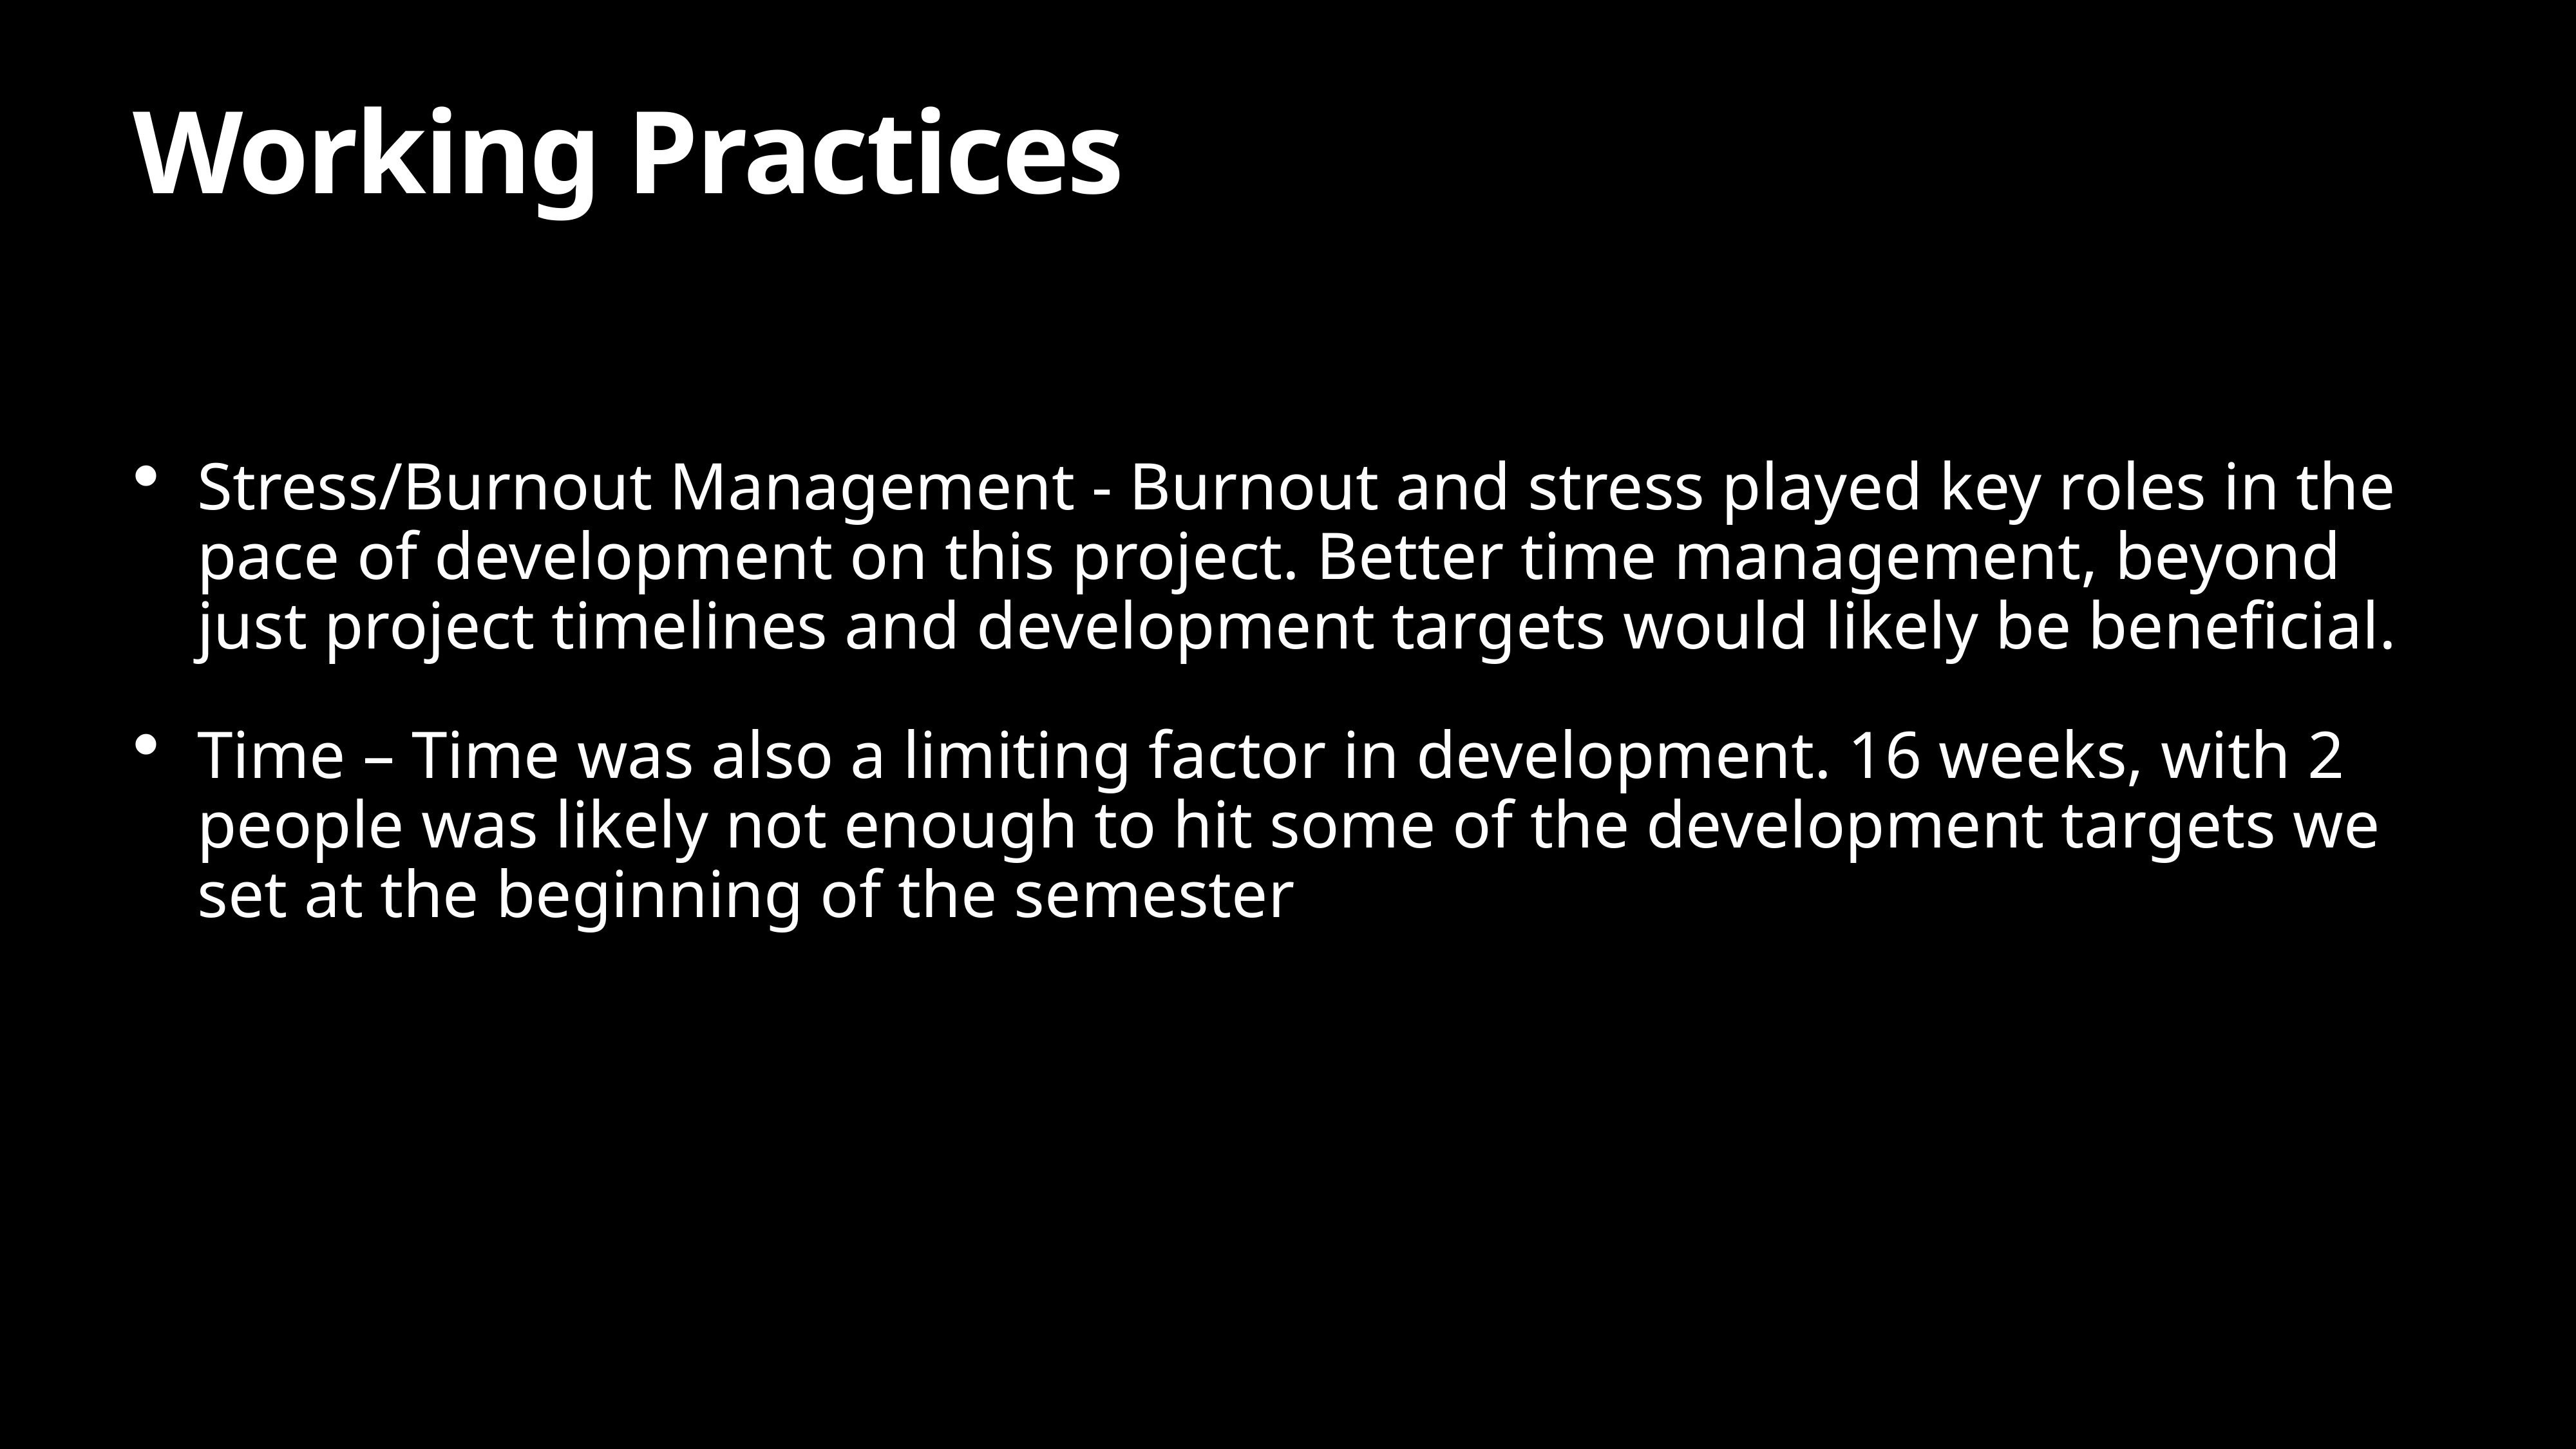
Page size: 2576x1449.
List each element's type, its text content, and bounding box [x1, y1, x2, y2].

title Working Practices [127, 100, 2449, 252]
list Stress/Burnout Management - Burnout and stress played key roles in the pace of development on this project. Better time management, beyond just project timelines and development targets would likely be beneficial. Time – Time was also a limiting factor in development. 16 weeks, with 2 people was likely not enough to hit some of the development targets we set at the beginning of the semester [127, 448, 2449, 1321]
